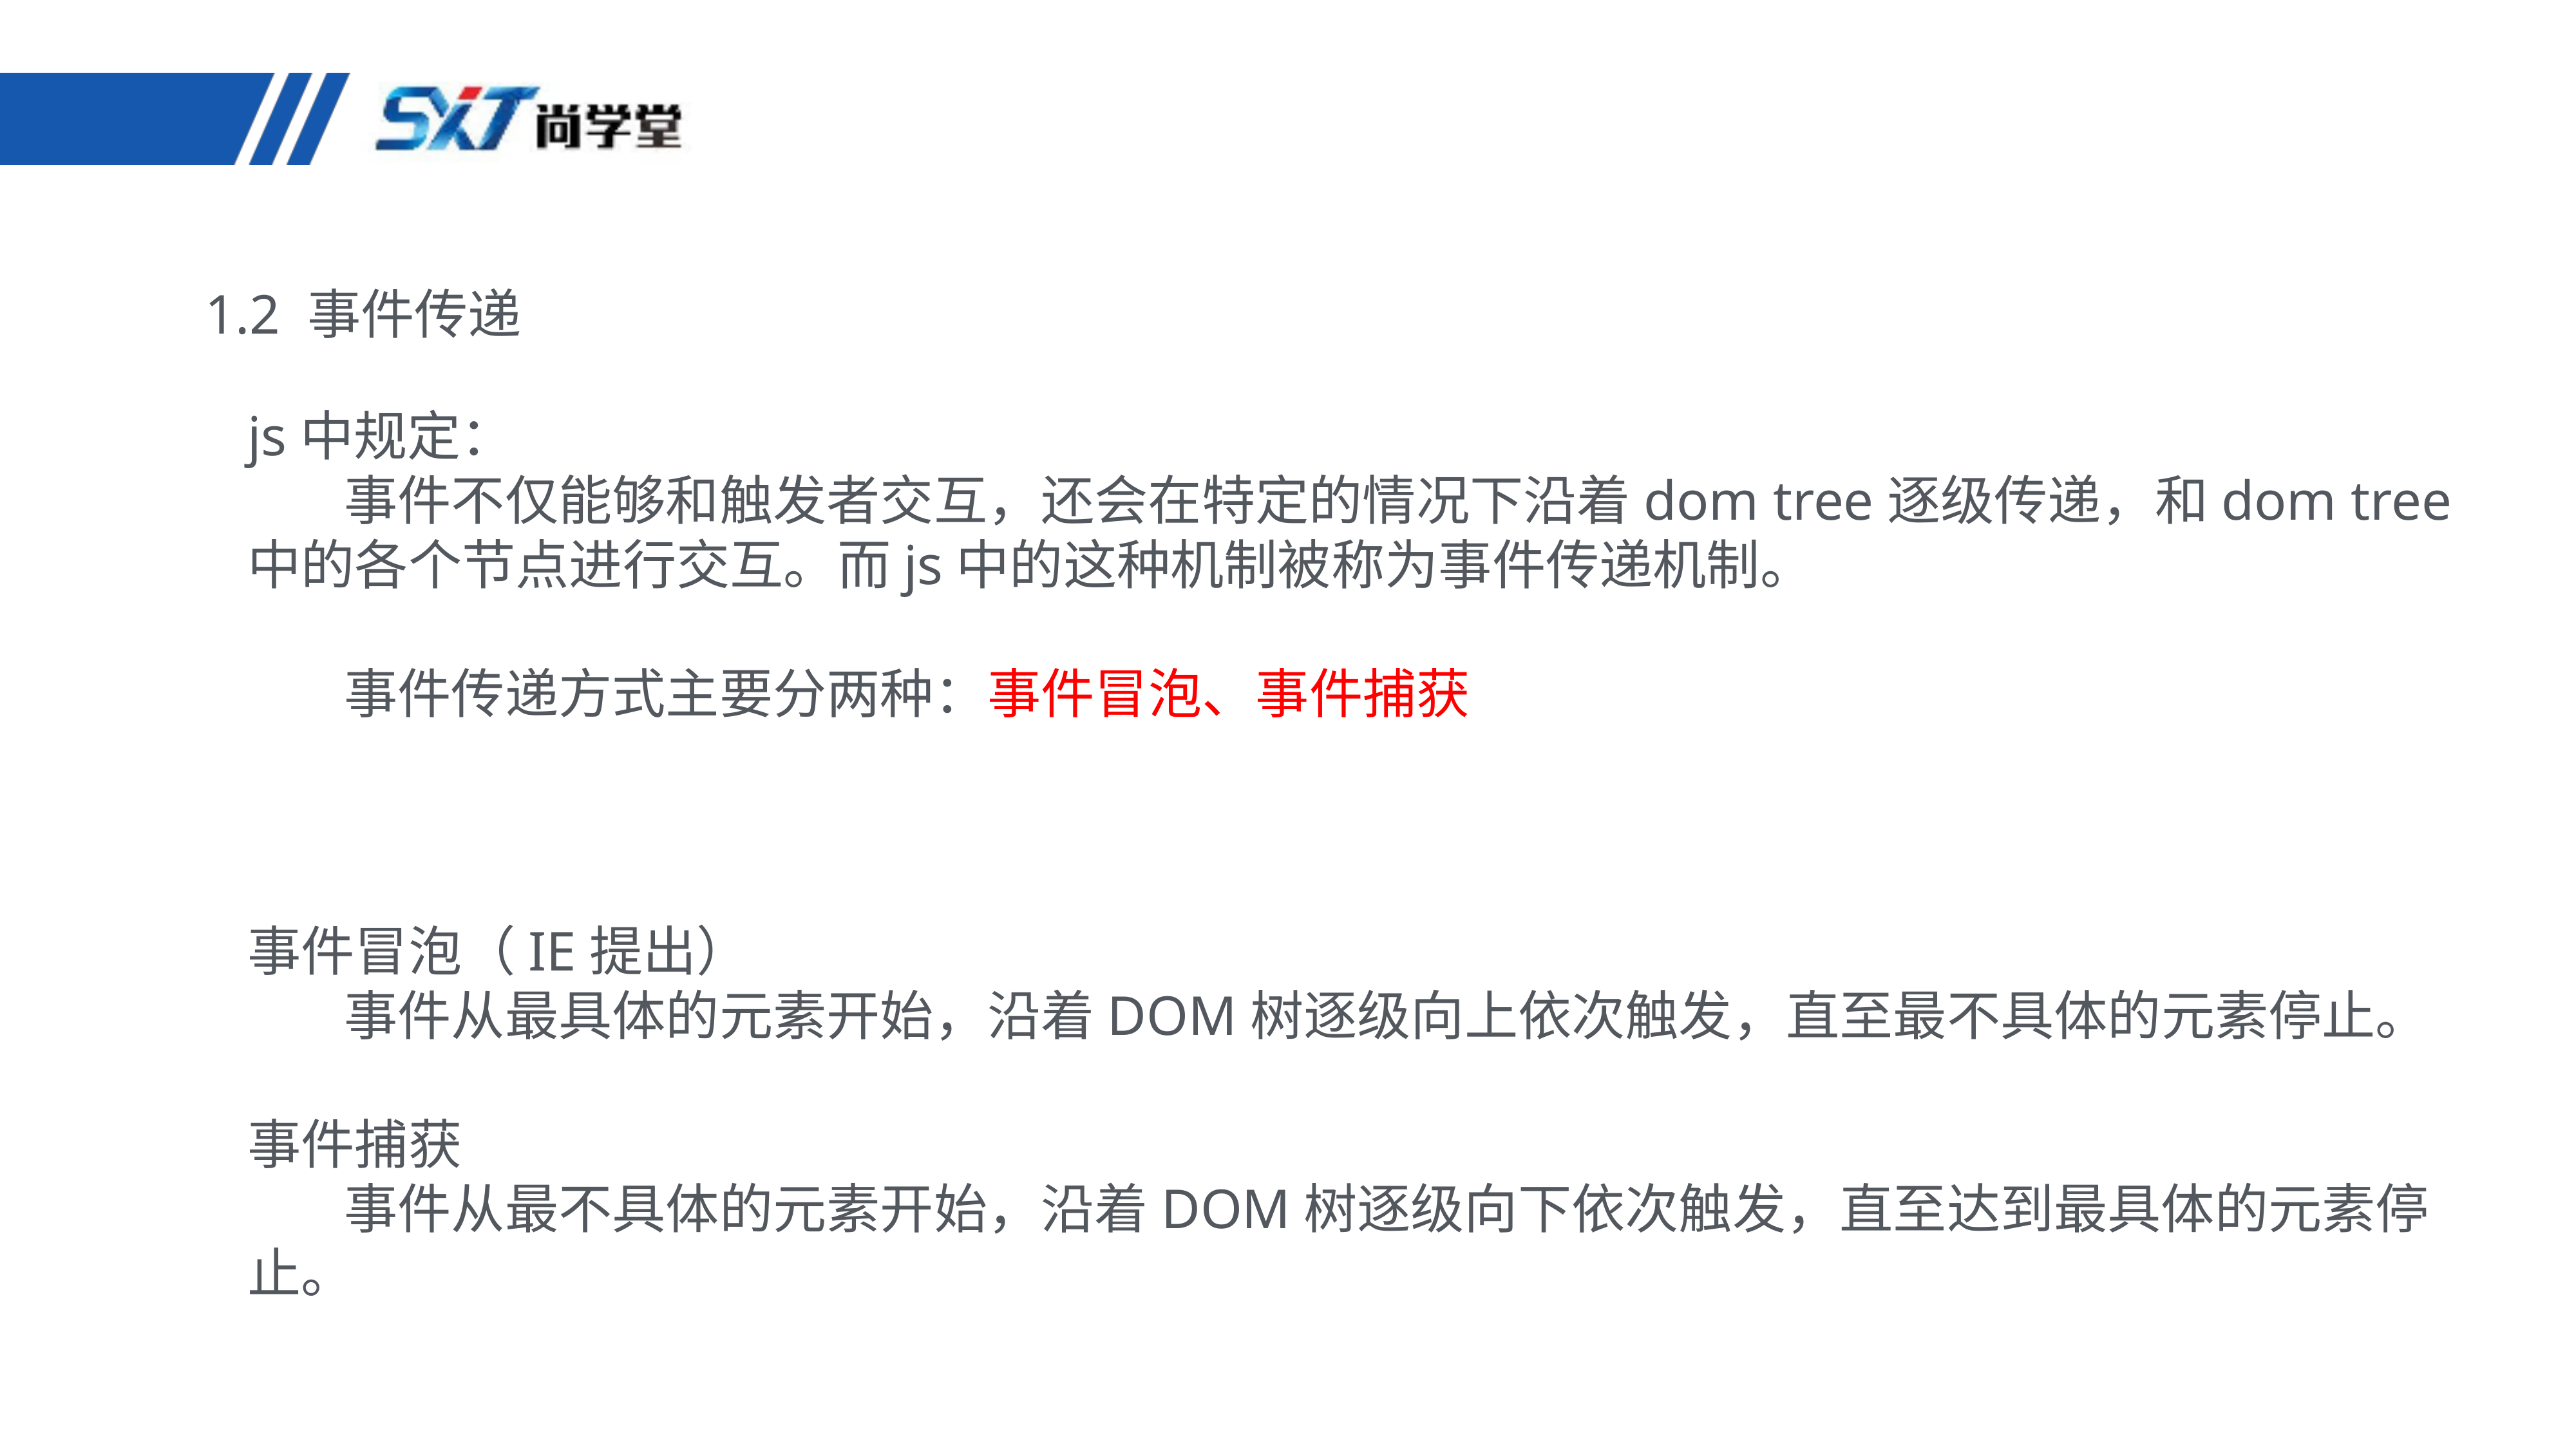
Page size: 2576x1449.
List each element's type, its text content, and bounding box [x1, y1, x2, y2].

picture [0, 73, 350, 165]
picture [359, 17, 699, 242]
text_box js中规定： 事件不仅能够和触发者交互，还会在特定的情况下沿着dom tree逐级传递，和dom tree中的各个节点进行交互。而js中的这种机制被称为事件传递机制。 事件传递方式主要分两种：事件冒泡、事件捕获 事件冒泡（IE提出） 事件从最具体的元素开始，沿着DOM树逐级向上依次触发，直至最不具体的元素停止。 事件捕获 事件从最不具体的元素开始，沿着DOM树逐级向下依次触发，直至达到最具体的元素停止。 [238, 397, 2498, 1309]
text_box 1.2 事件传递 [195, 276, 531, 350]
